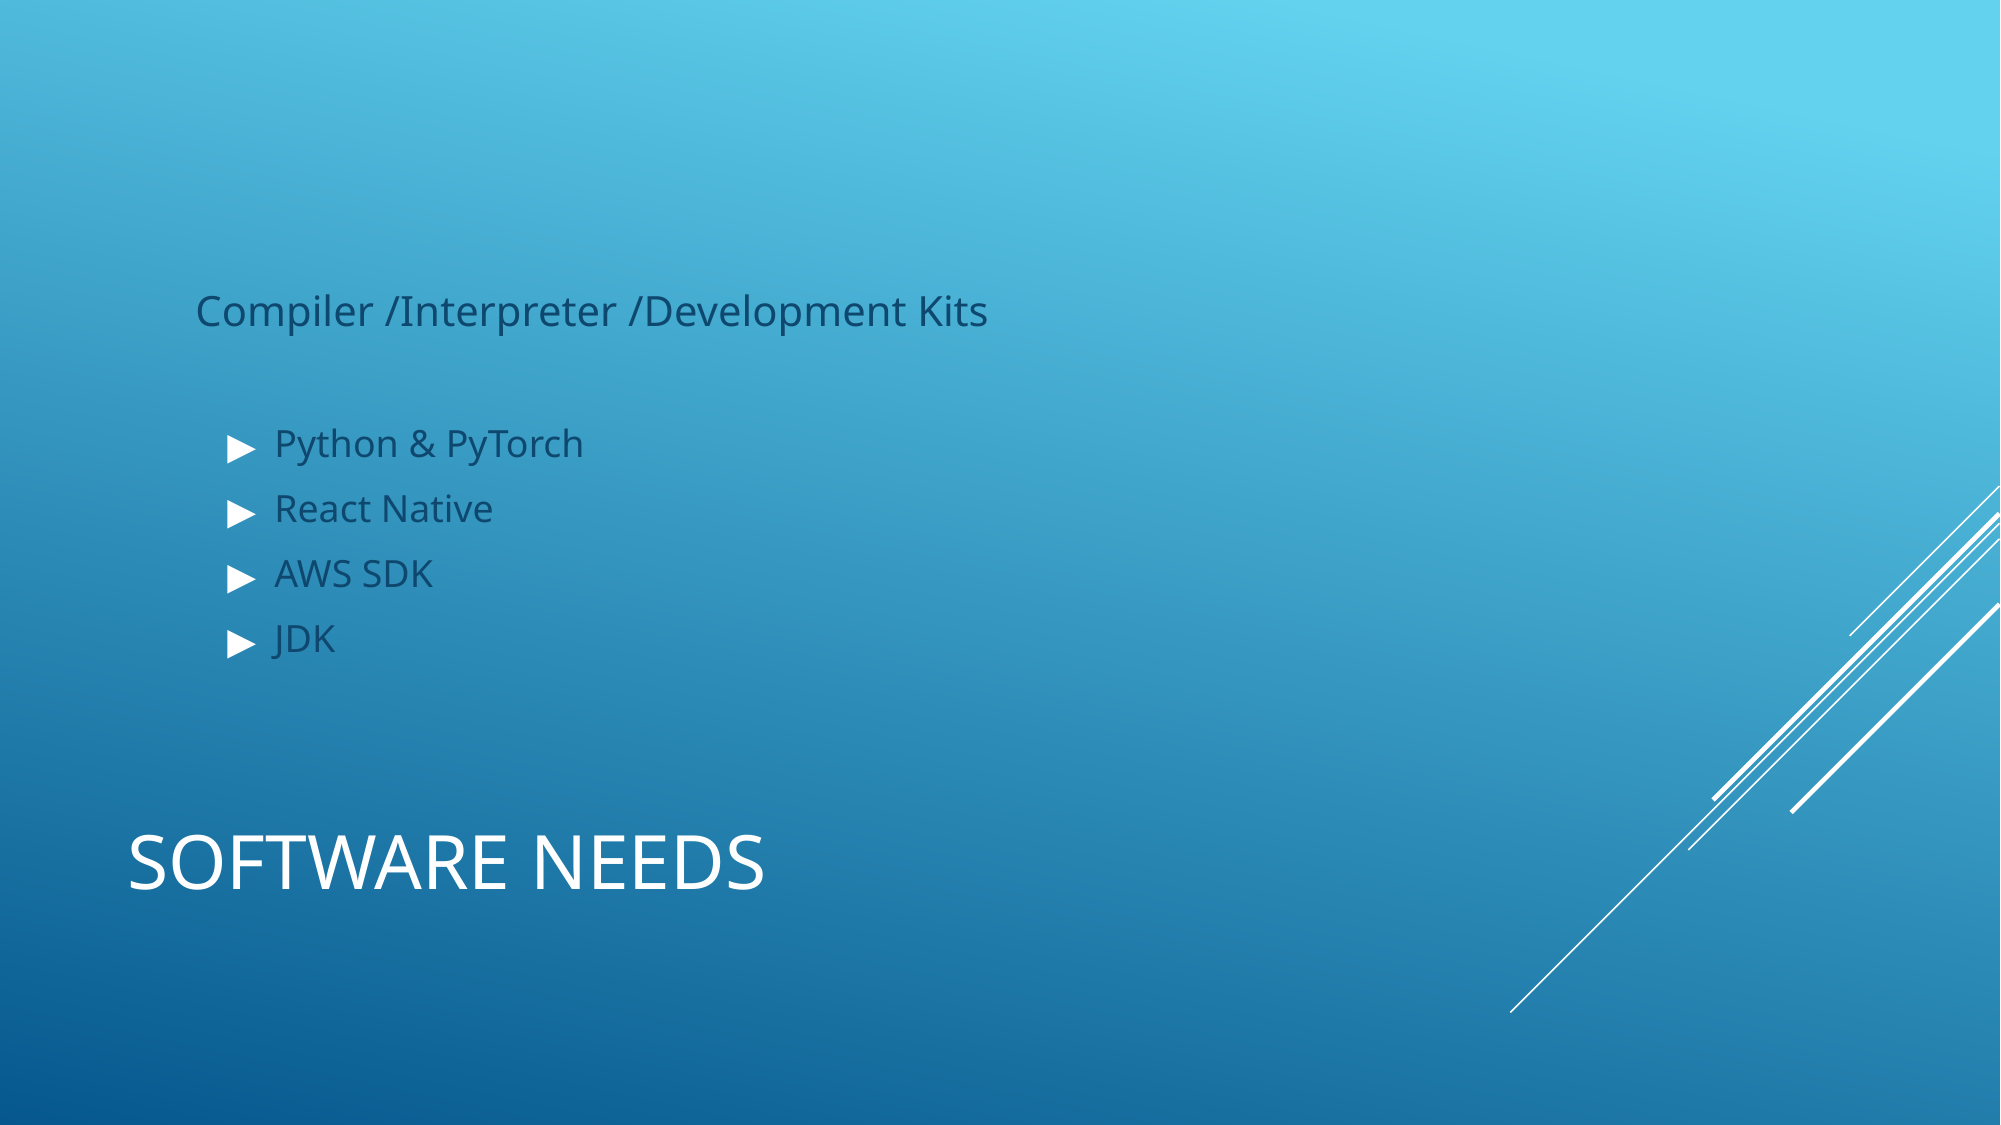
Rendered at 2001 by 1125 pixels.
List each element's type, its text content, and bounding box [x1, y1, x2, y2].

title SOFTWARE NEEDS [112, 736, 1513, 984]
list Compiler /Interpreter /Development Kits Python & PyTorch React Native AWS SDK JDK [137, 115, 1863, 829]
